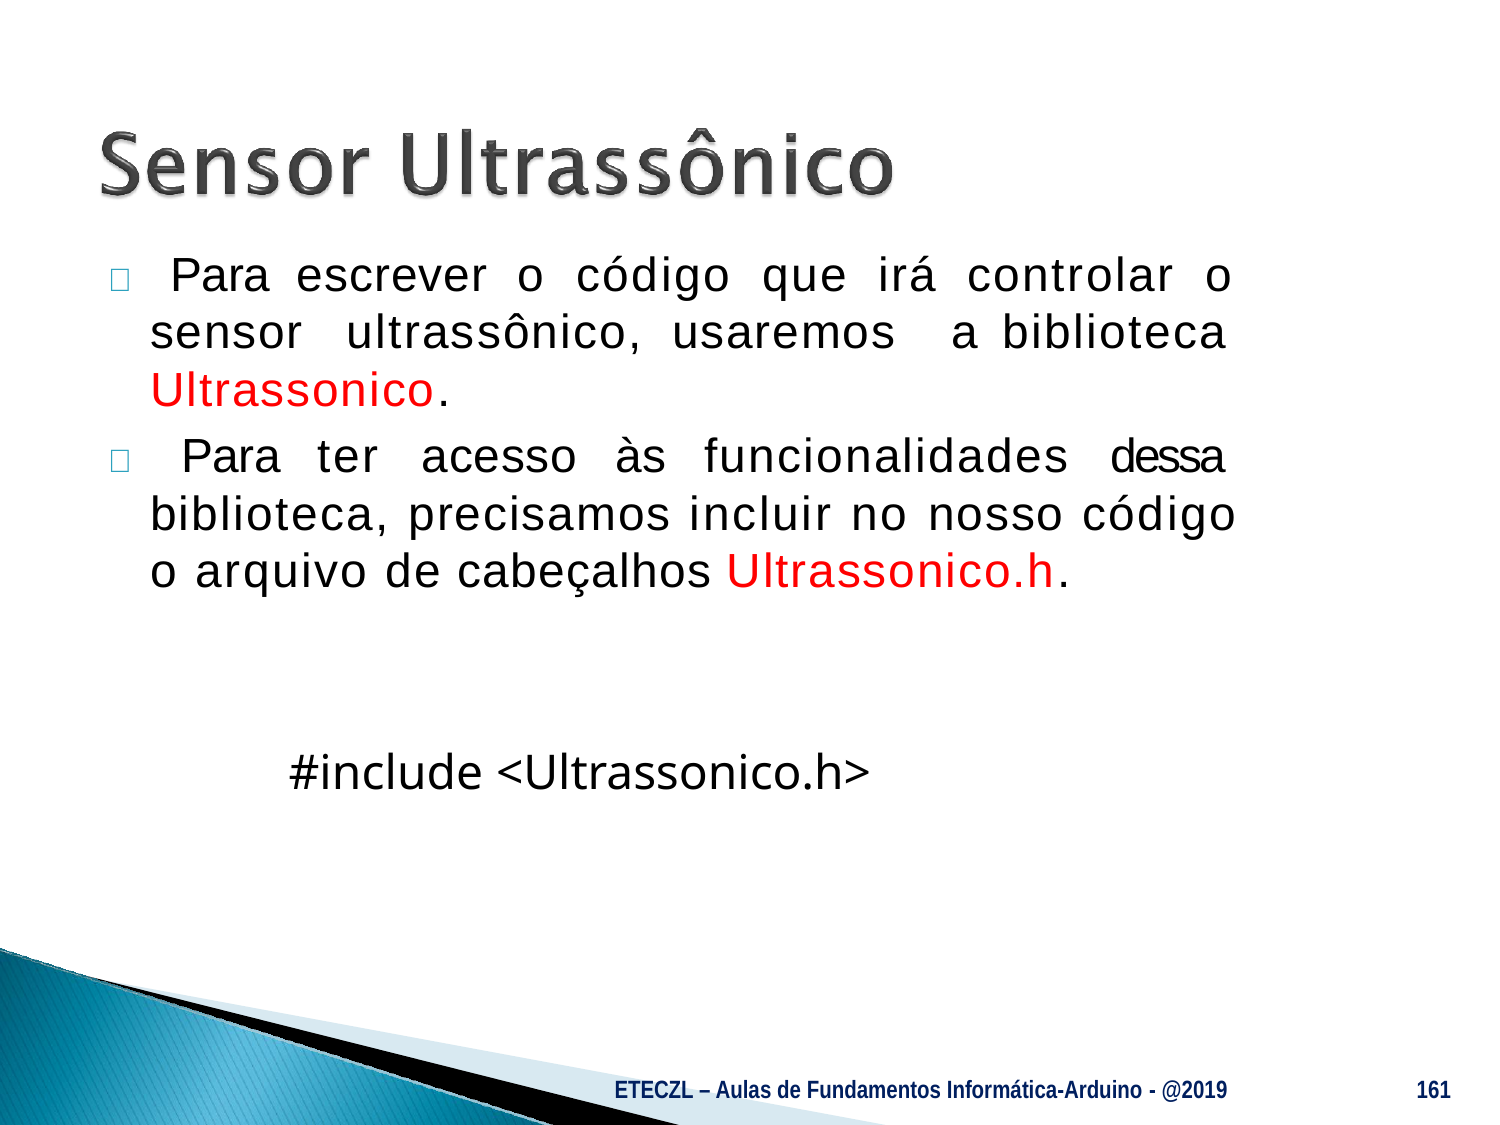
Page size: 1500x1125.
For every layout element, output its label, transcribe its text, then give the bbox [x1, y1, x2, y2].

footer ETECZL – Aulas de Fundamentos Informática-Arduino - @2019 [612, 1072, 1364, 1125]
text_box  Para ter acesso às funcionalidades dessa biblioteca, precisamos incluir no nosso código o arquivo de cabeçalhos Ultrassonico.h. #include <Ultrassonico.h> [105, 422, 1258, 800]
picture [0, 948, 558, 1125]
text_box [43, 95, 976, 279]
title  Para escrever o código que irá controlar o sensor ultrassônico, usaremos a biblioteca Ultrassonico. [105, 241, 1258, 422]
slide_number 161 [1412, 1072, 1468, 1125]
